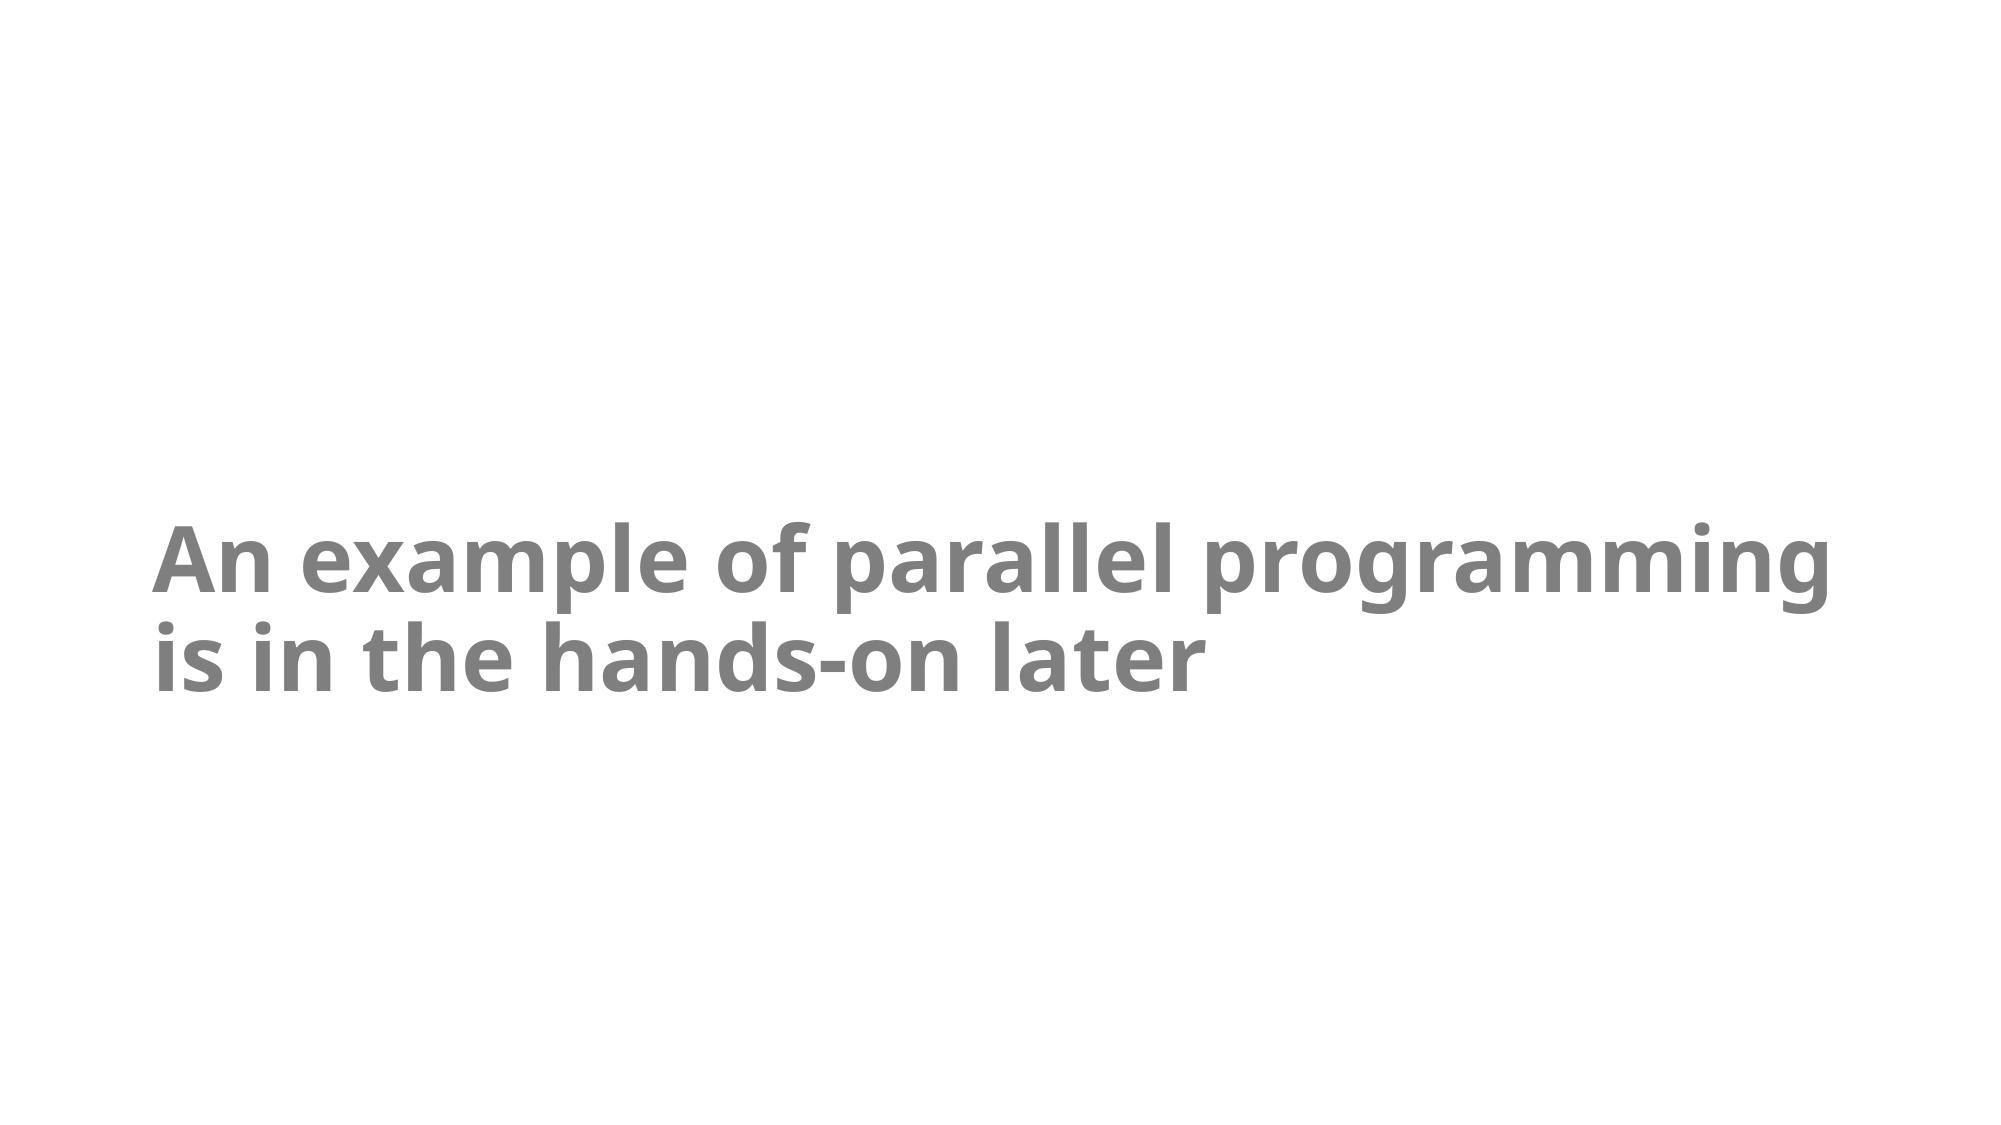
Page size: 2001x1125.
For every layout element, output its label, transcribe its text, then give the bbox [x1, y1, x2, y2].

text_box An example of parallel programming is in the hands-on later [137, 503, 1863, 722]
